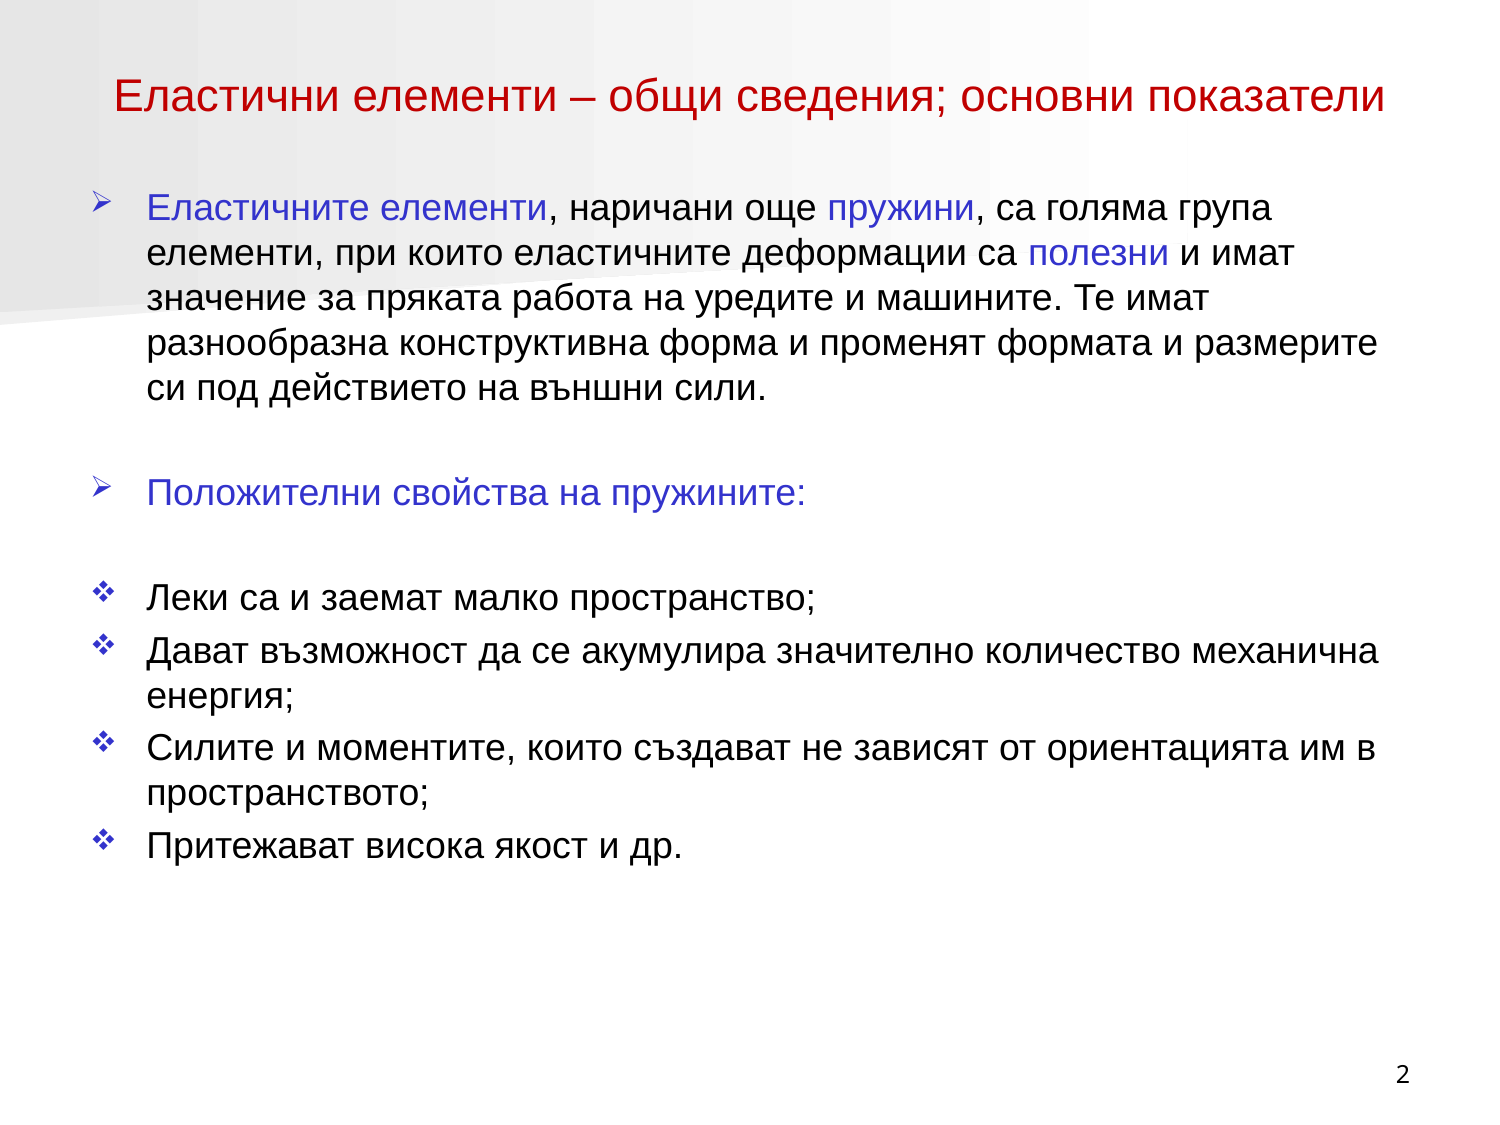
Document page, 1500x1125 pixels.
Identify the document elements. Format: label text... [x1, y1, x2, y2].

list Еластичните елементи, наричани още пружини, са голяма група елементи, при които еластичните деформации са полезни и имат значение за пряката работа на уредите и машините. Те имат разнообразна конструктивна форма и променят формата и размерите си под действието на външни сили. Положителни свойства на пружините: Леки са и заемат малко пространство; Дават възможност да се акумулира значително количество механична енергия; Силите и моментите, които създават не зависят от ориентацията им в пространството; Притежават висока якост и др. [75, 175, 1425, 1000]
title Еластични елементи – общи сведения; основни показатели [75, 45, 1425, 141]
slide_number 2 [1074, 1025, 1425, 1100]
